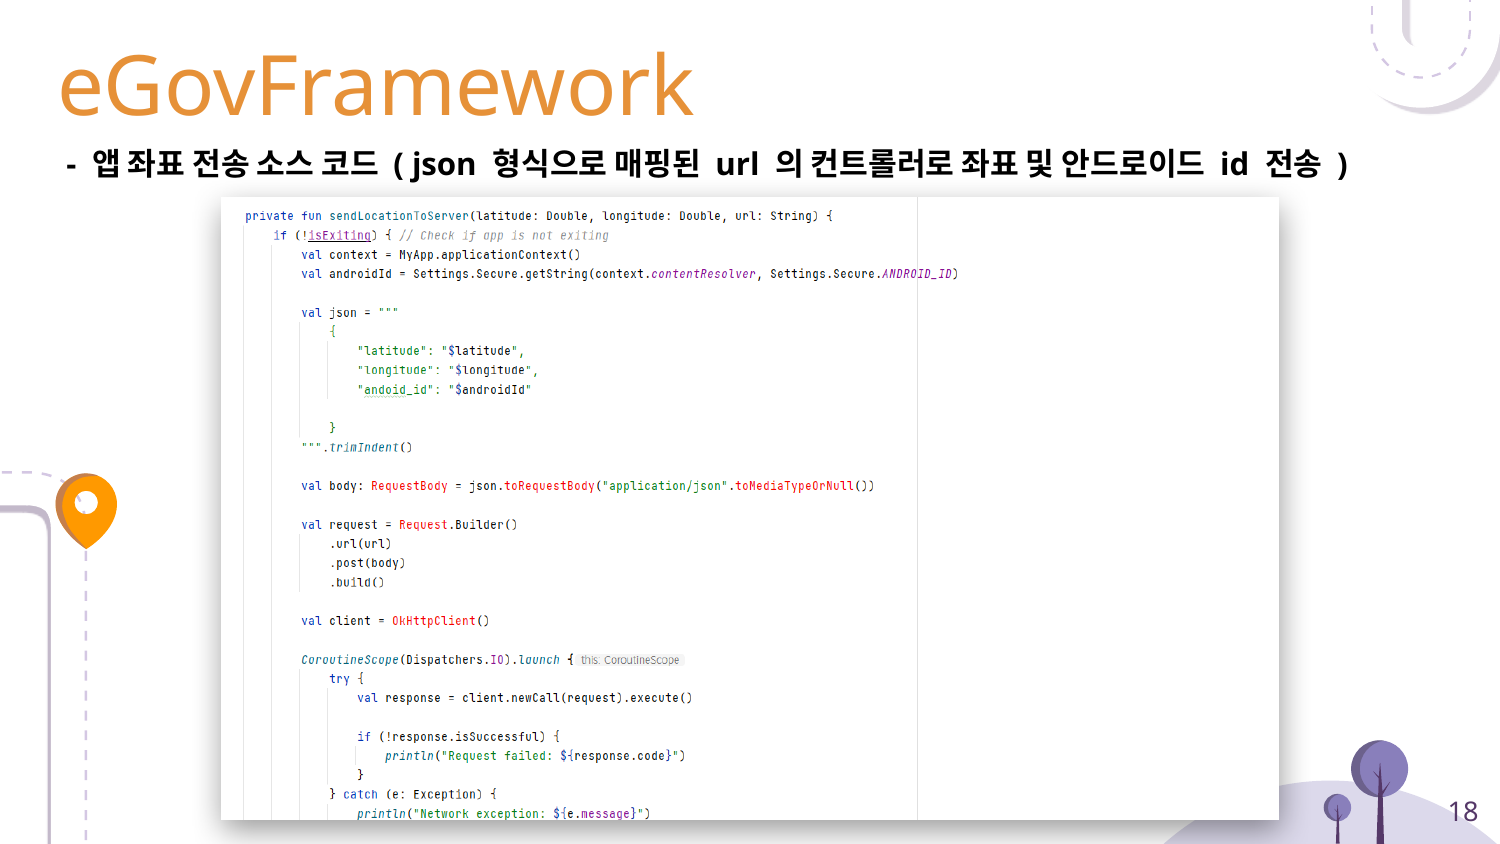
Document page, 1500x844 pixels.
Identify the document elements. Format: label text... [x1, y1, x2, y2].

text_box eGovFramework [20, 17, 1108, 147]
slide_number ‹#› [1403, 779, 1494, 844]
picture [220, 197, 1279, 820]
text_box - 앱 좌표 전송 소스 코드 ( json 형식으로 매핑된 url 의 컨트롤러로 좌표 및 안드로이드 id 전송 ) [51, 129, 1399, 197]
